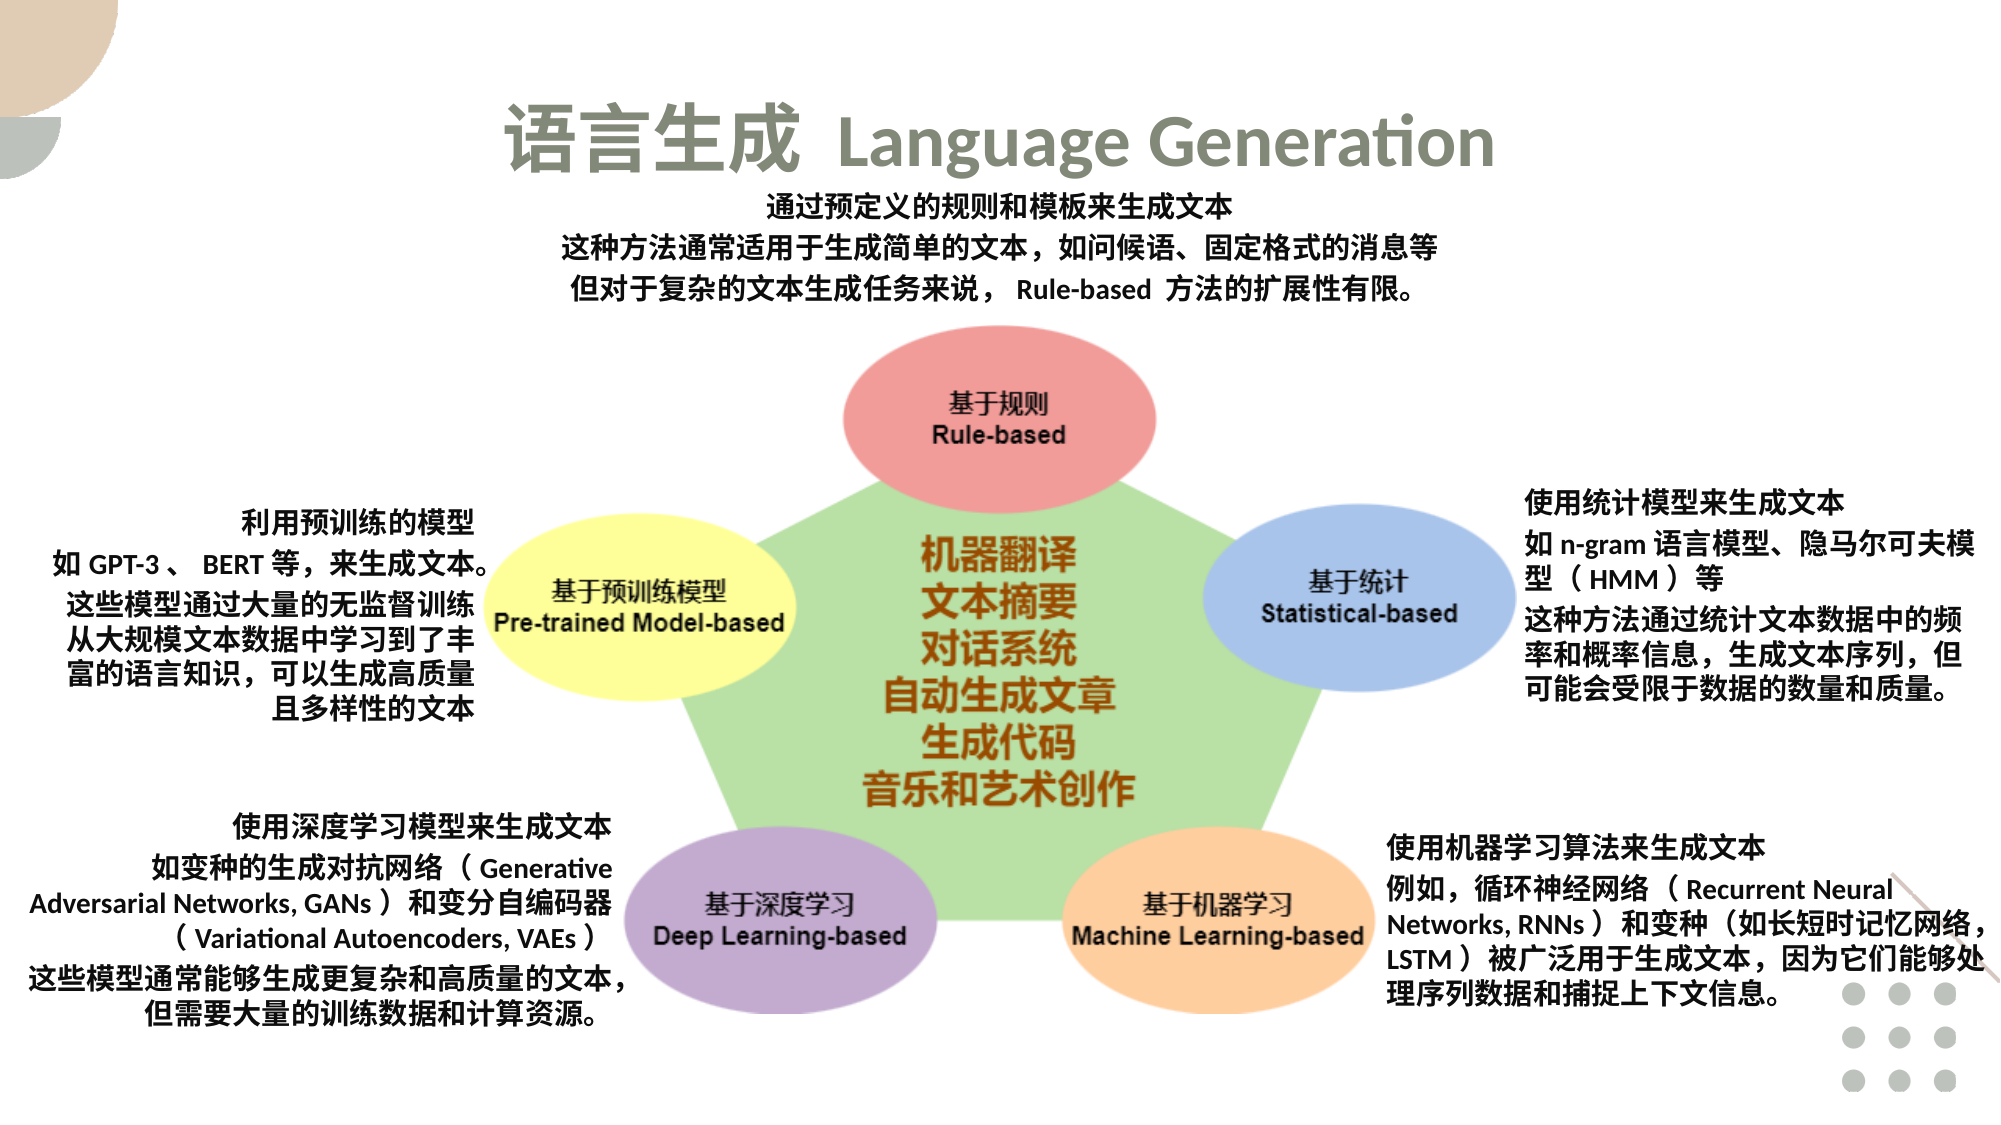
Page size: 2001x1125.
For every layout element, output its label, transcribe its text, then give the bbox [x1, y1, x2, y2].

picture [483, 325, 1517, 1014]
text_box 语言生成 Language Generation [487, 84, 1513, 188]
text_box 使用机器学习算法来生成文本 例如，循环神经网络（Recurrent Neural Networks, RNNs）和变种（如长短时记忆网络，LSTM）被广泛用于生成文本，因为它们能够处理序列数据和捕捉上下文信息。 [1517, 829, 1990, 1011]
text_box 通过预定义的规则和模板来生成文本 这种方法通常适用于生成简单的文本，如问候语、固定格式的消息等 但对于复杂的文本生成任务来说，Rule-based 方法的扩展性有限。 [432, 188, 1568, 306]
text_box 利用预训练的模型 如GPT-3、BERT等，来生成文本。 这些模型通过大量的无监督训练从大规模文本数据中学习到了丰富的语言知识，可以生成高质量且多样性的文本 [38, 504, 476, 726]
picture [1842, 1011, 1956, 1092]
text_box 使用统计模型来生成文本 如n-gram语言模型、隐马尔可夫模型（HMM）等 这种方法通过统计文本数据中的频率和概率信息，生成文本序列，但可能会受限于数据的数量和质量。 [1524, 484, 1983, 706]
text_box 使用深度学习模型来生成文本 如变种的生成对抗网络（Generative Adversarial Networks, GANs）和变分自编码器（Variational Autoencoders, VAEs） 这些模型通常能够生成更复杂和高质量的文本，但需要大量的训练数据和计算资源。 [9, 808, 613, 1030]
picture [1990, 872, 2000, 983]
picture [0, 0, 118, 179]
